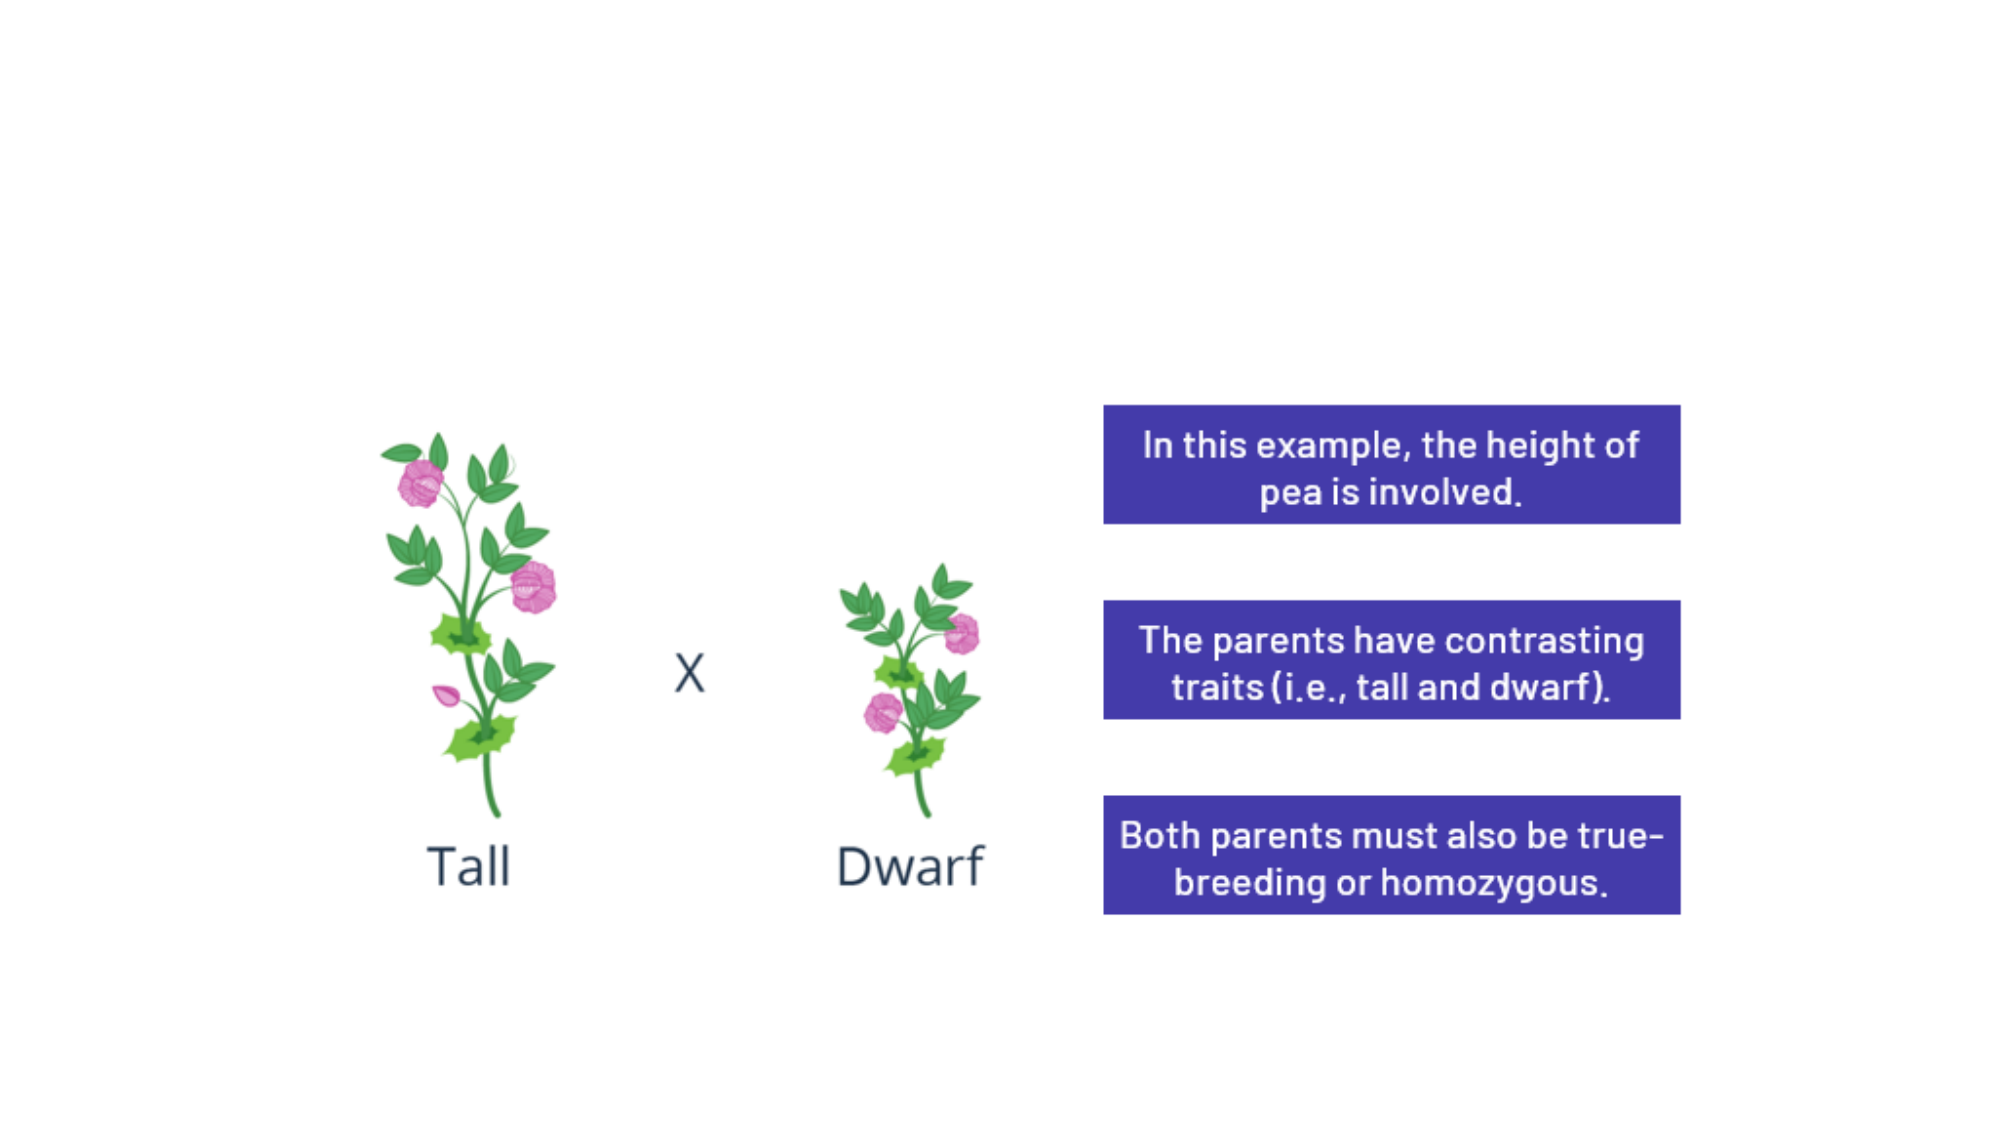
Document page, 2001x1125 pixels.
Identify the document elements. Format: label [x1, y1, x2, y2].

list [285, 342, 1692, 960]
